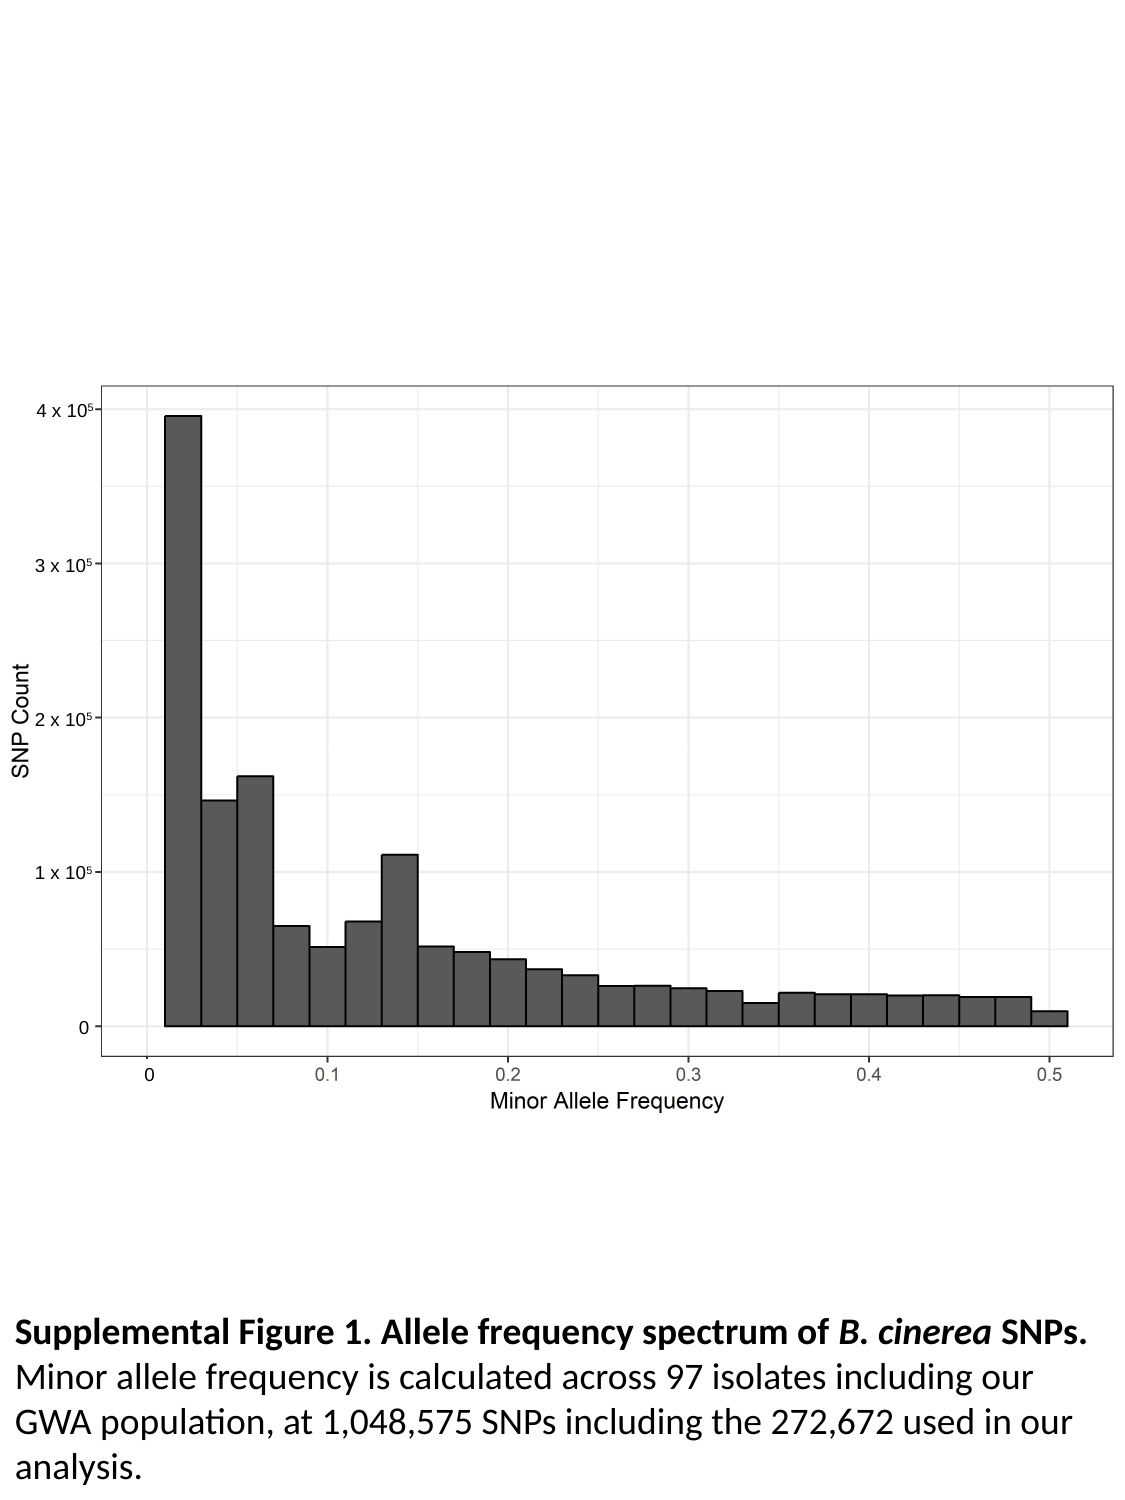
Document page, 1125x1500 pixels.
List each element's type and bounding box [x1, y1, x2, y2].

text_box [0, 374, 1125, 1500]
